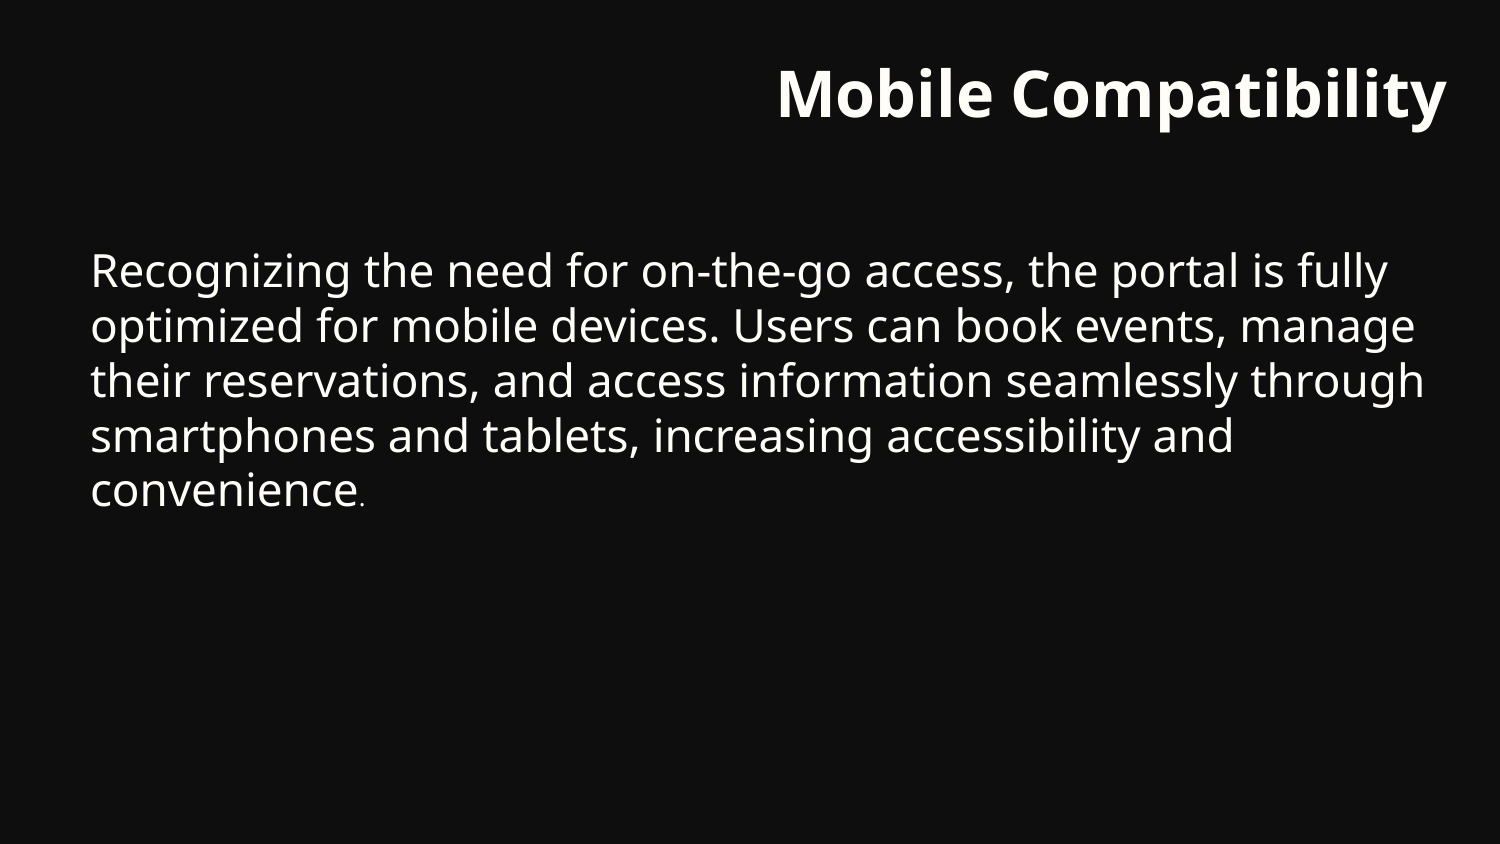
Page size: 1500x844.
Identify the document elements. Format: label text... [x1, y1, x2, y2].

subtitle Recognizing the need for on-the-go access, the portal is fully optimized for mobile devices. Users can book events, manage their reservations, and access information seamlessly through smartphones and tablets, increasing accessibility and convenience. [37, 217, 1463, 532]
title Mobile Compatibility [500, 37, 1463, 217]
